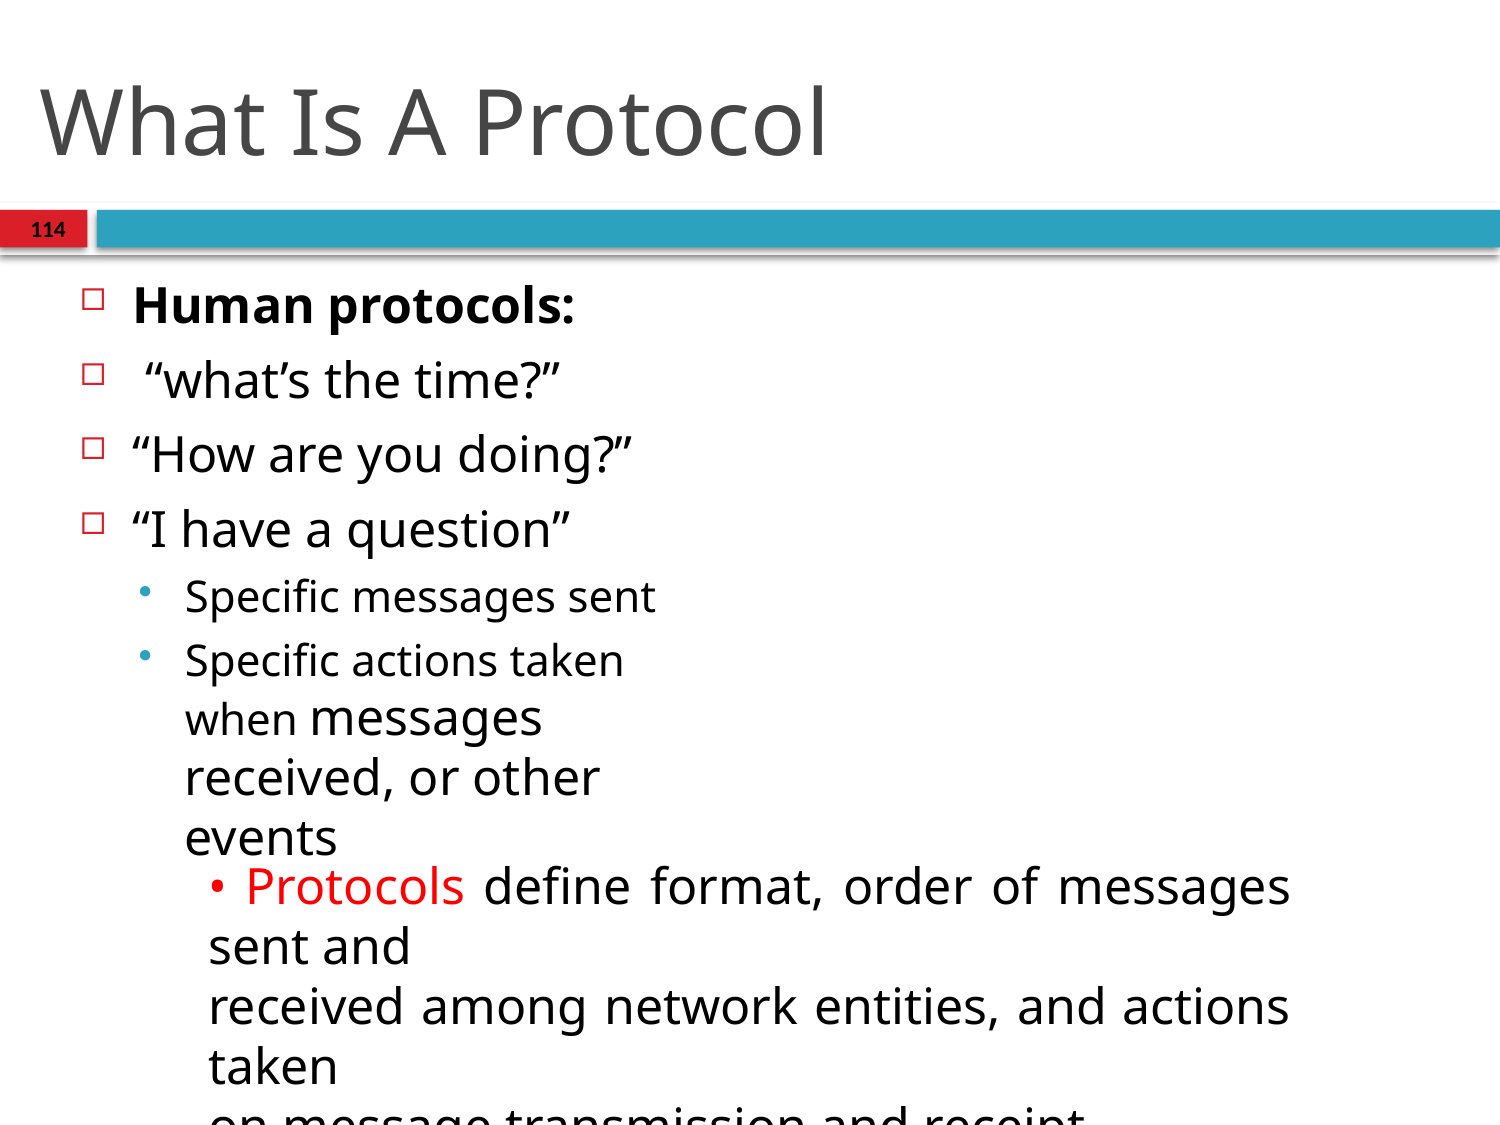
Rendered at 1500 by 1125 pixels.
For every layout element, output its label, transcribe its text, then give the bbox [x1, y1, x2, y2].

text_box [24, 266, 1475, 838]
text_box Human protocols: “what’s the time?” “How are you doing?” “I have a question” Specific messages sent Specific actions taken when messages received, or other events [65, 266, 728, 817]
title What Is A Protocol [24, 37, 1475, 200]
text_box • Protocols define format, order of messages sent and received among network entities, and actions taken on message transmission and receipt. [193, 846, 1307, 1125]
slide_number 114 [0, 206, 97, 250]
